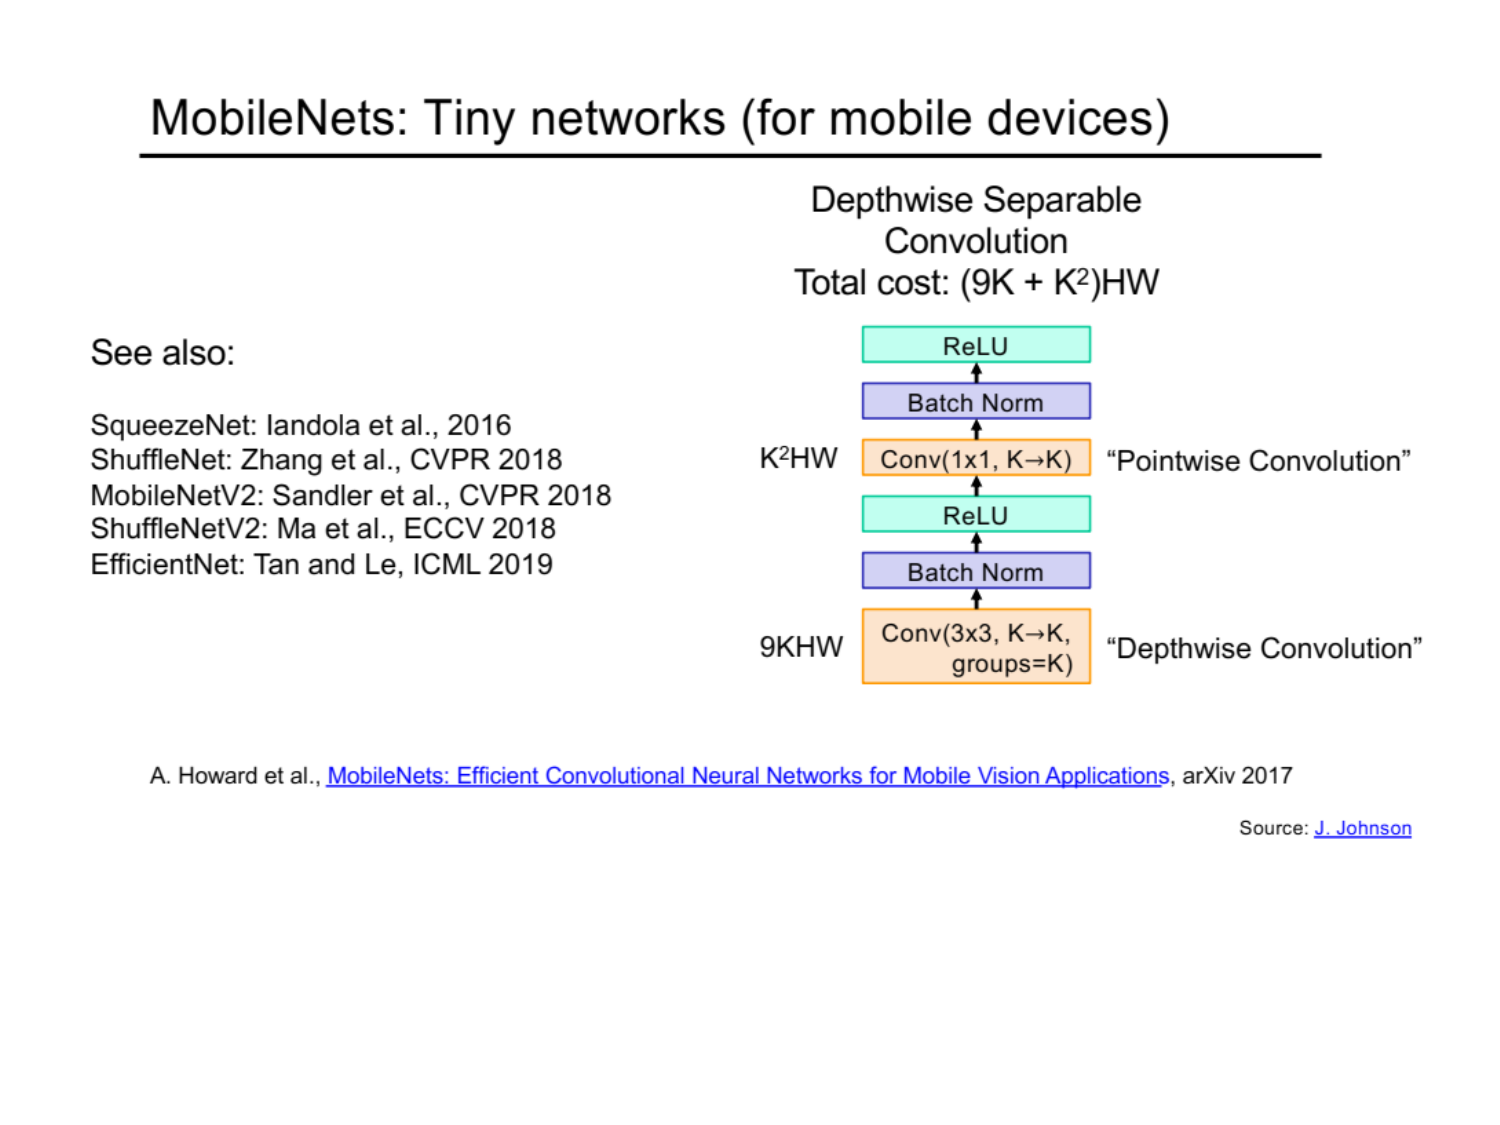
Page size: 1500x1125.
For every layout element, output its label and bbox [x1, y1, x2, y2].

picture [29, 18, 1471, 927]
